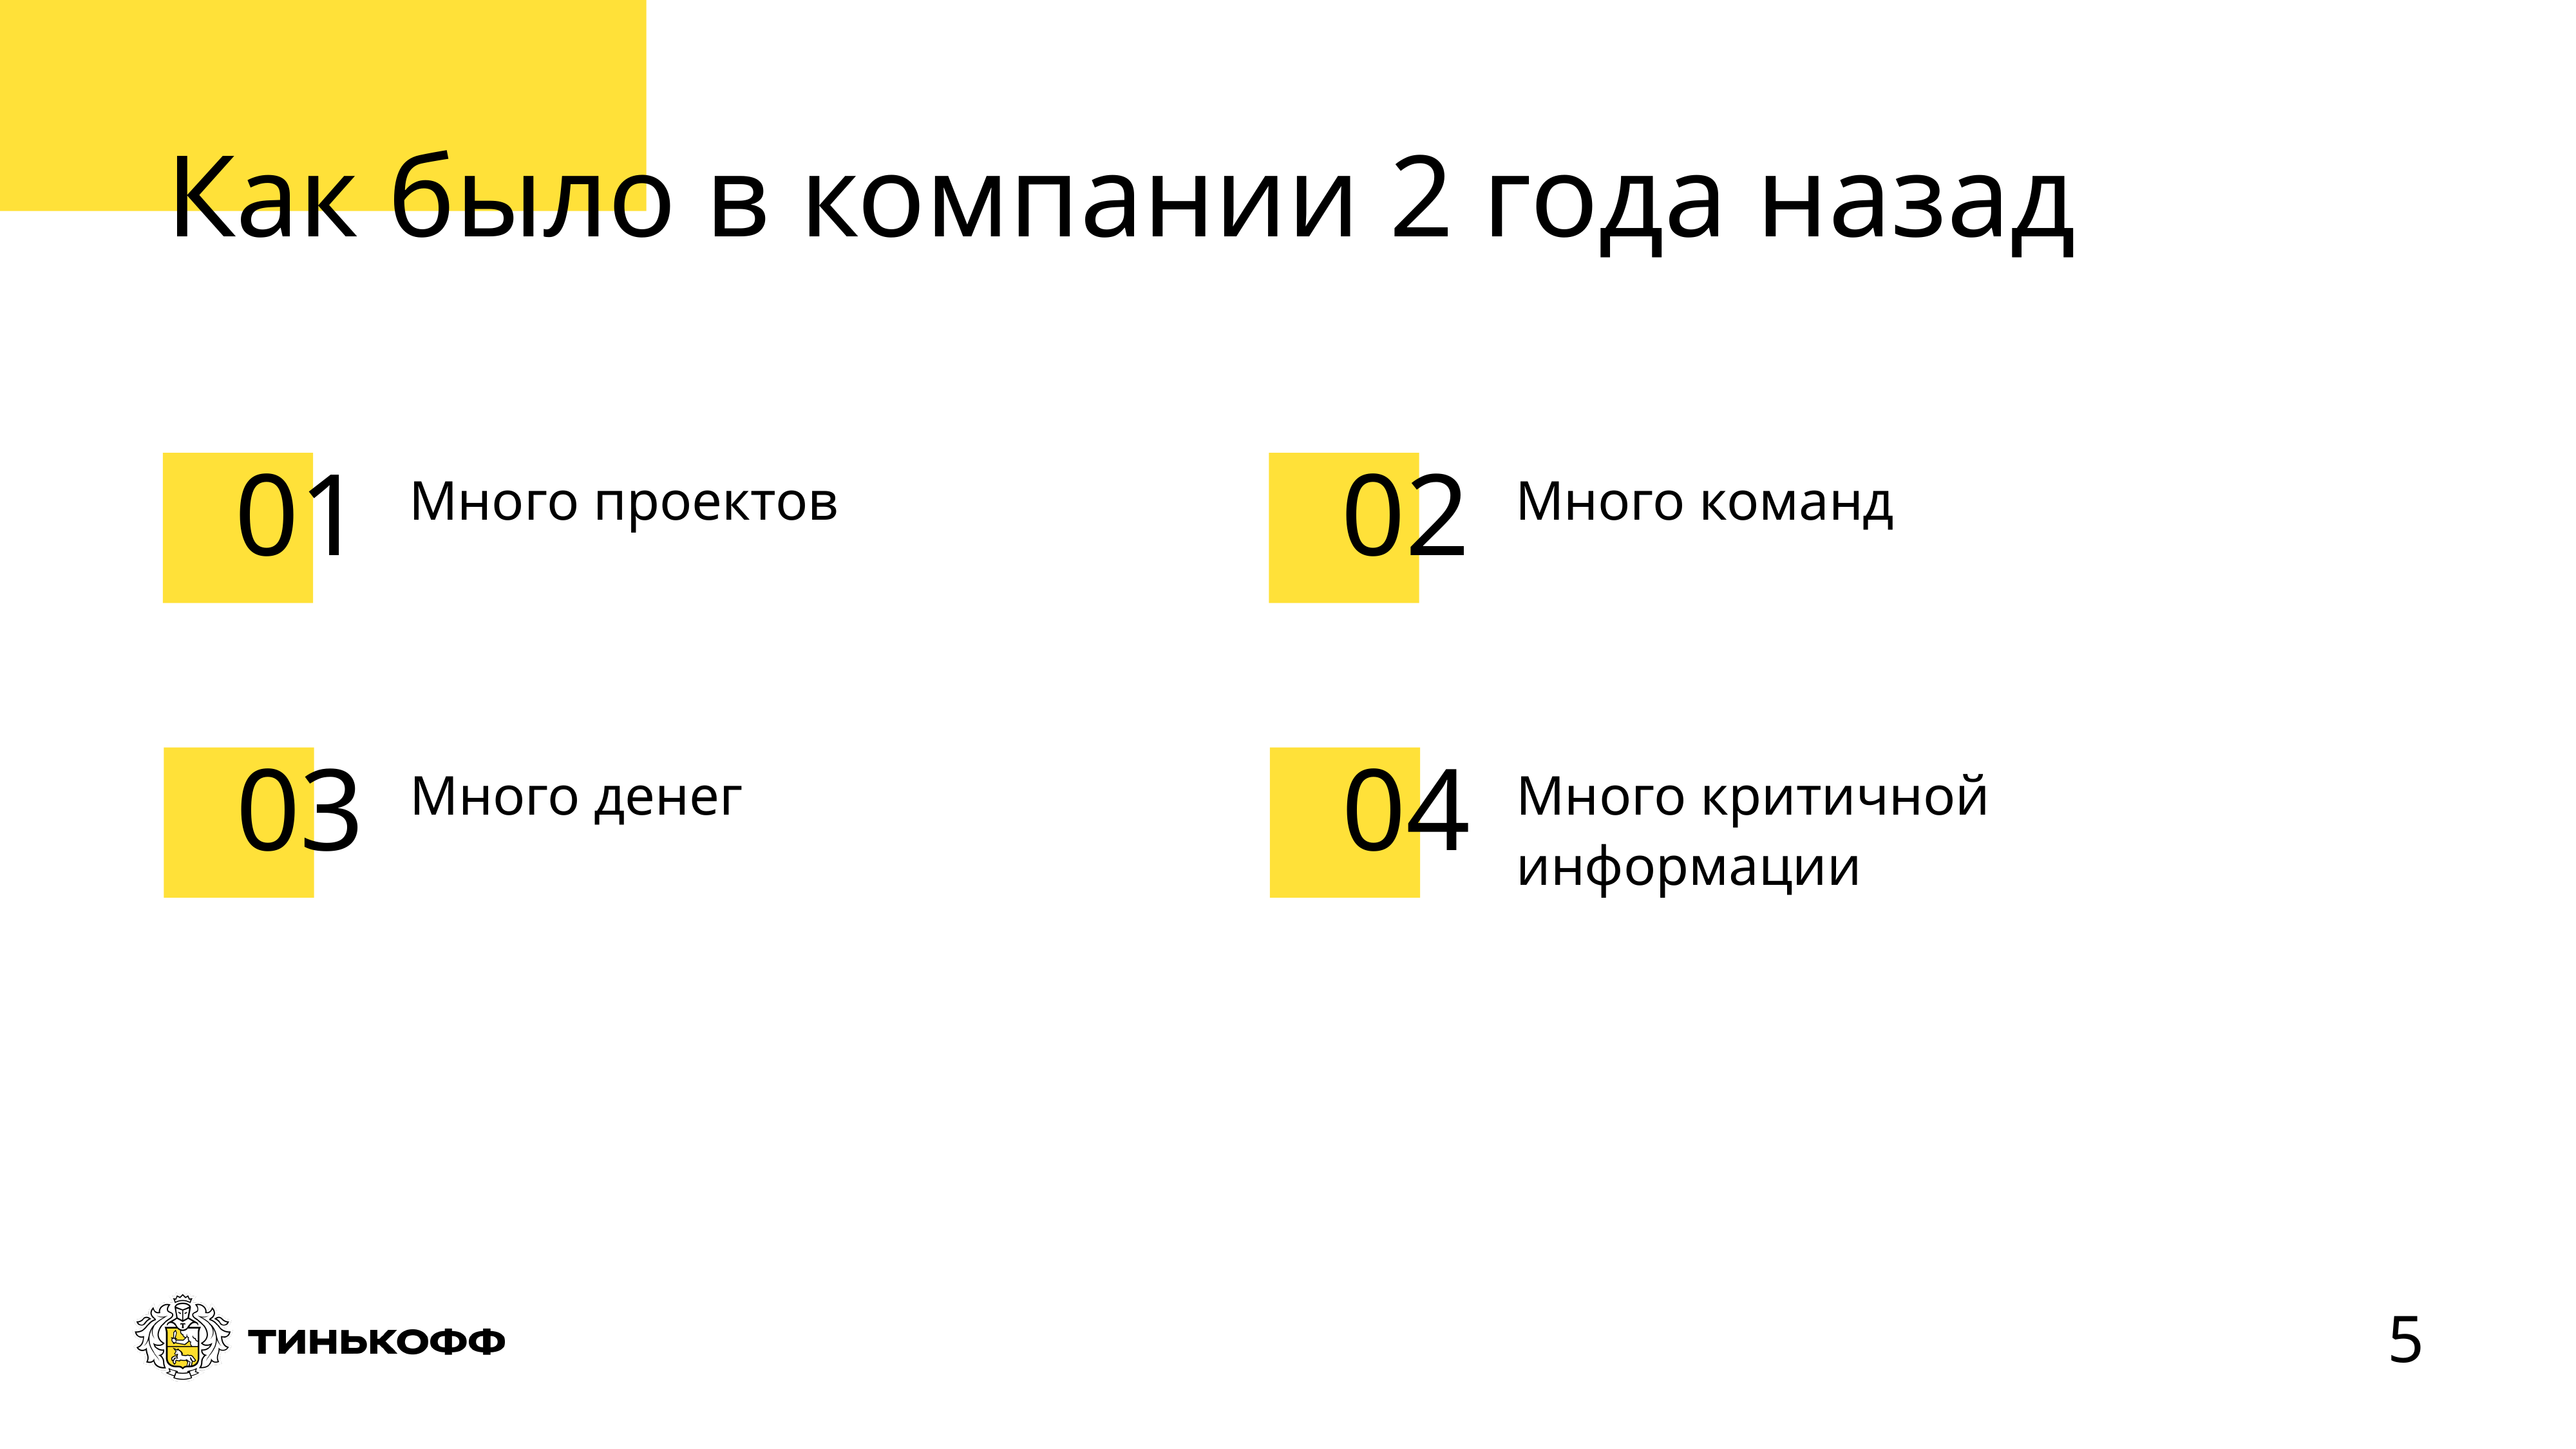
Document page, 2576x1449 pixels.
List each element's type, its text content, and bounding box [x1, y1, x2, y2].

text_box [1269, 452, 2163, 694]
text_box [164, 747, 1058, 989]
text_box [162, 452, 1057, 694]
picture [132, 1291, 505, 1381]
text_box Как было в компании 2 года назад [160, 134, 2164, 267]
text_box [0, 0, 647, 211]
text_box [1269, 747, 2164, 989]
slide_number 5 [2382, 1292, 2429, 1383]
